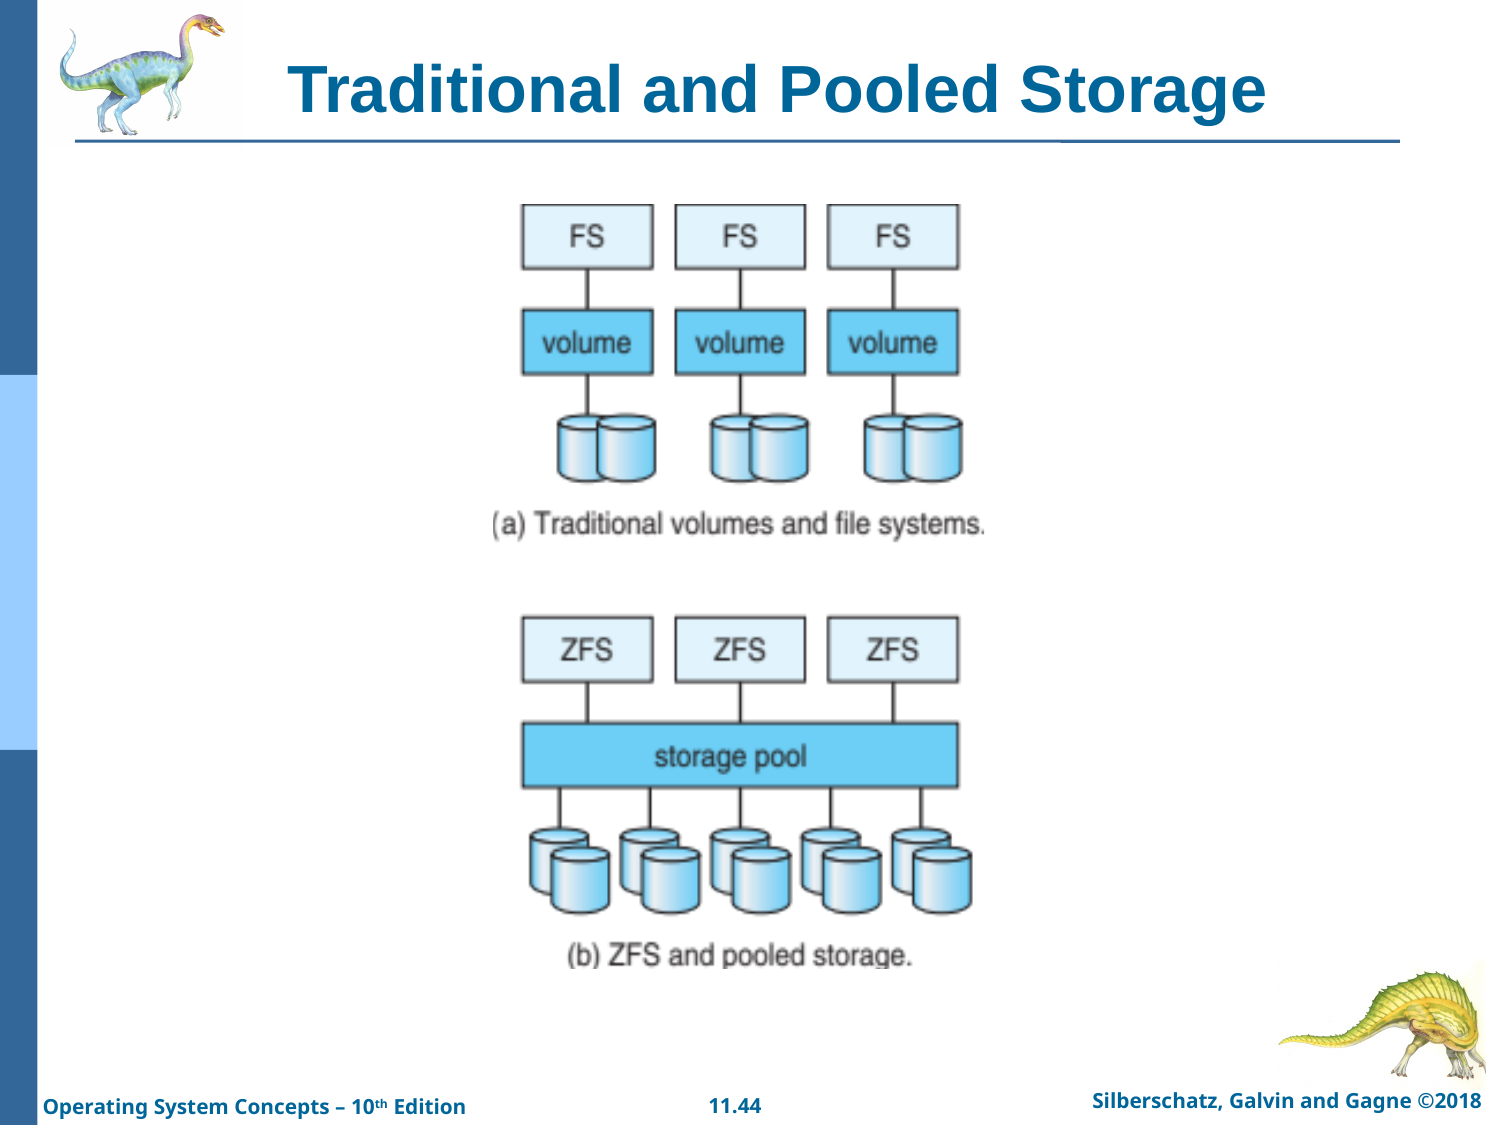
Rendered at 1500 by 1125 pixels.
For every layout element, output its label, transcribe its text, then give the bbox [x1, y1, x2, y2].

picture [493, 203, 985, 970]
title Traditional and Pooled Storage [130, 39, 1425, 134]
picture [46, 0, 243, 149]
picture [1275, 959, 1486, 1090]
